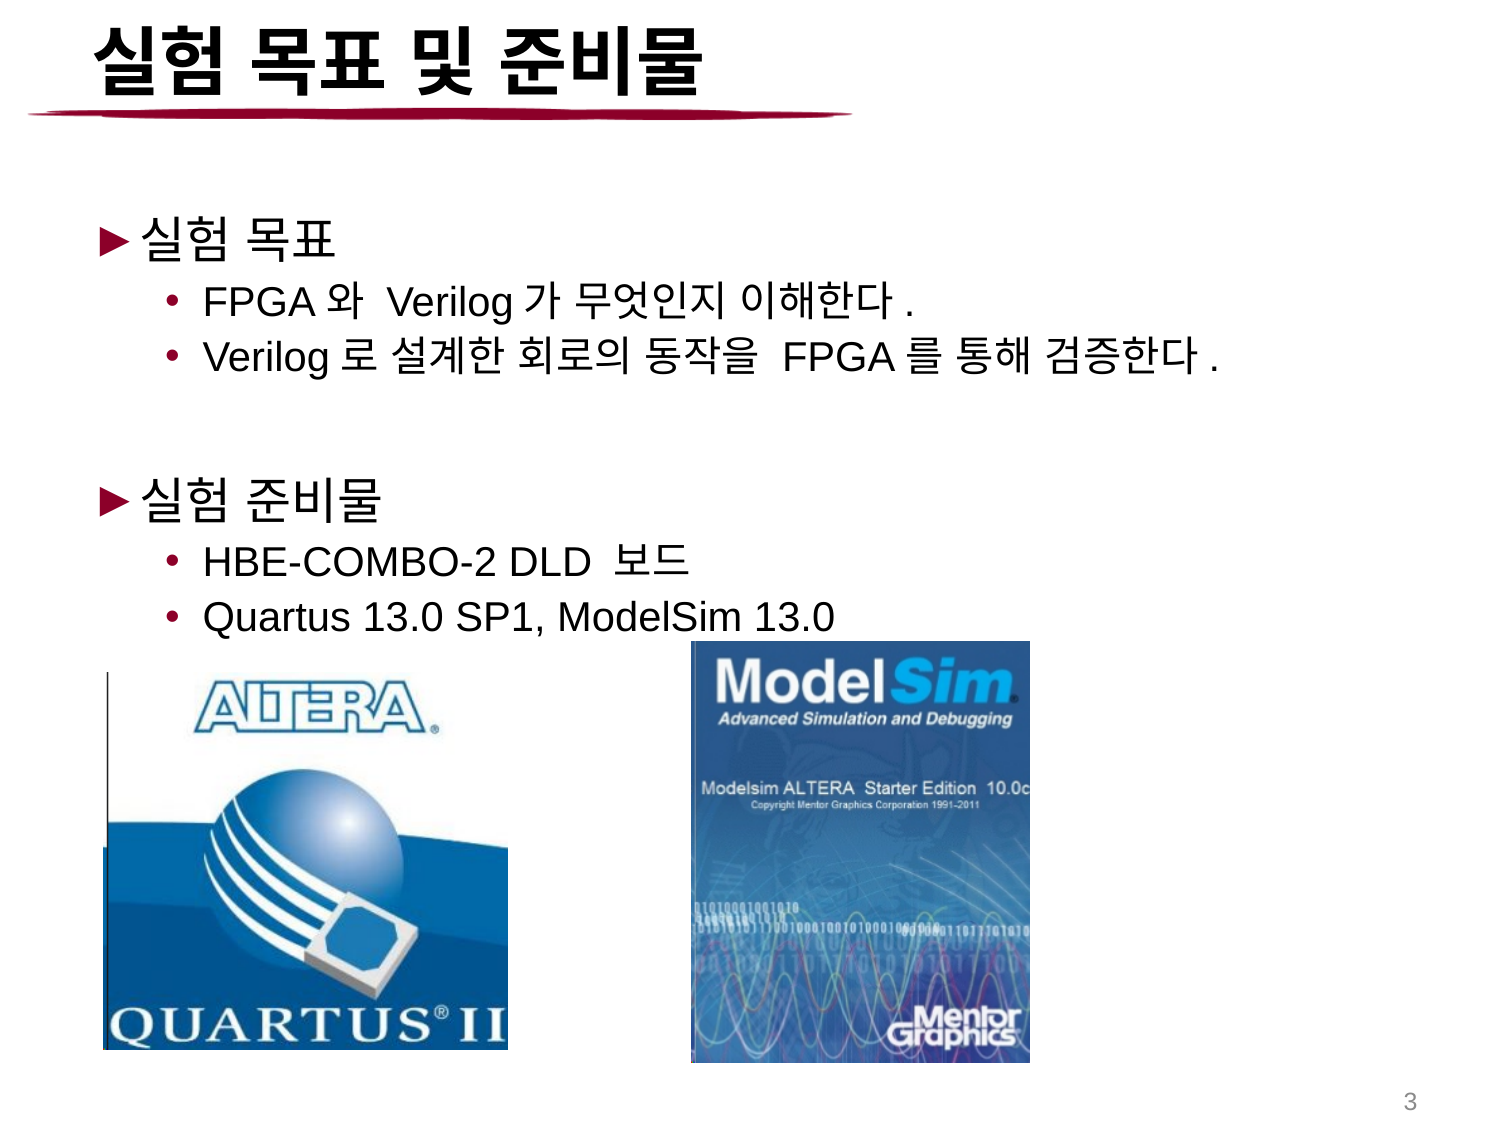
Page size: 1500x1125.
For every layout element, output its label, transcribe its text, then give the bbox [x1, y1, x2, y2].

text_box 실험 목표 및 준비물 [0, 17, 1157, 113]
list 실험 목표 FPGA와 Verilog가 무엇인지 이해한다. Verilog로 설계한 회로의 동작을 FPGA를 통해 검증한다. 실험 준비물 HBE-COMBO-2 DLD 보드 Quartus 13.0 SP1, ModelSim 13.0 [75, 208, 1425, 1012]
picture [691, 641, 1030, 1063]
slide_number 3 [1095, 1063, 1433, 1123]
picture [25, 98, 861, 130]
picture [103, 672, 508, 1050]
